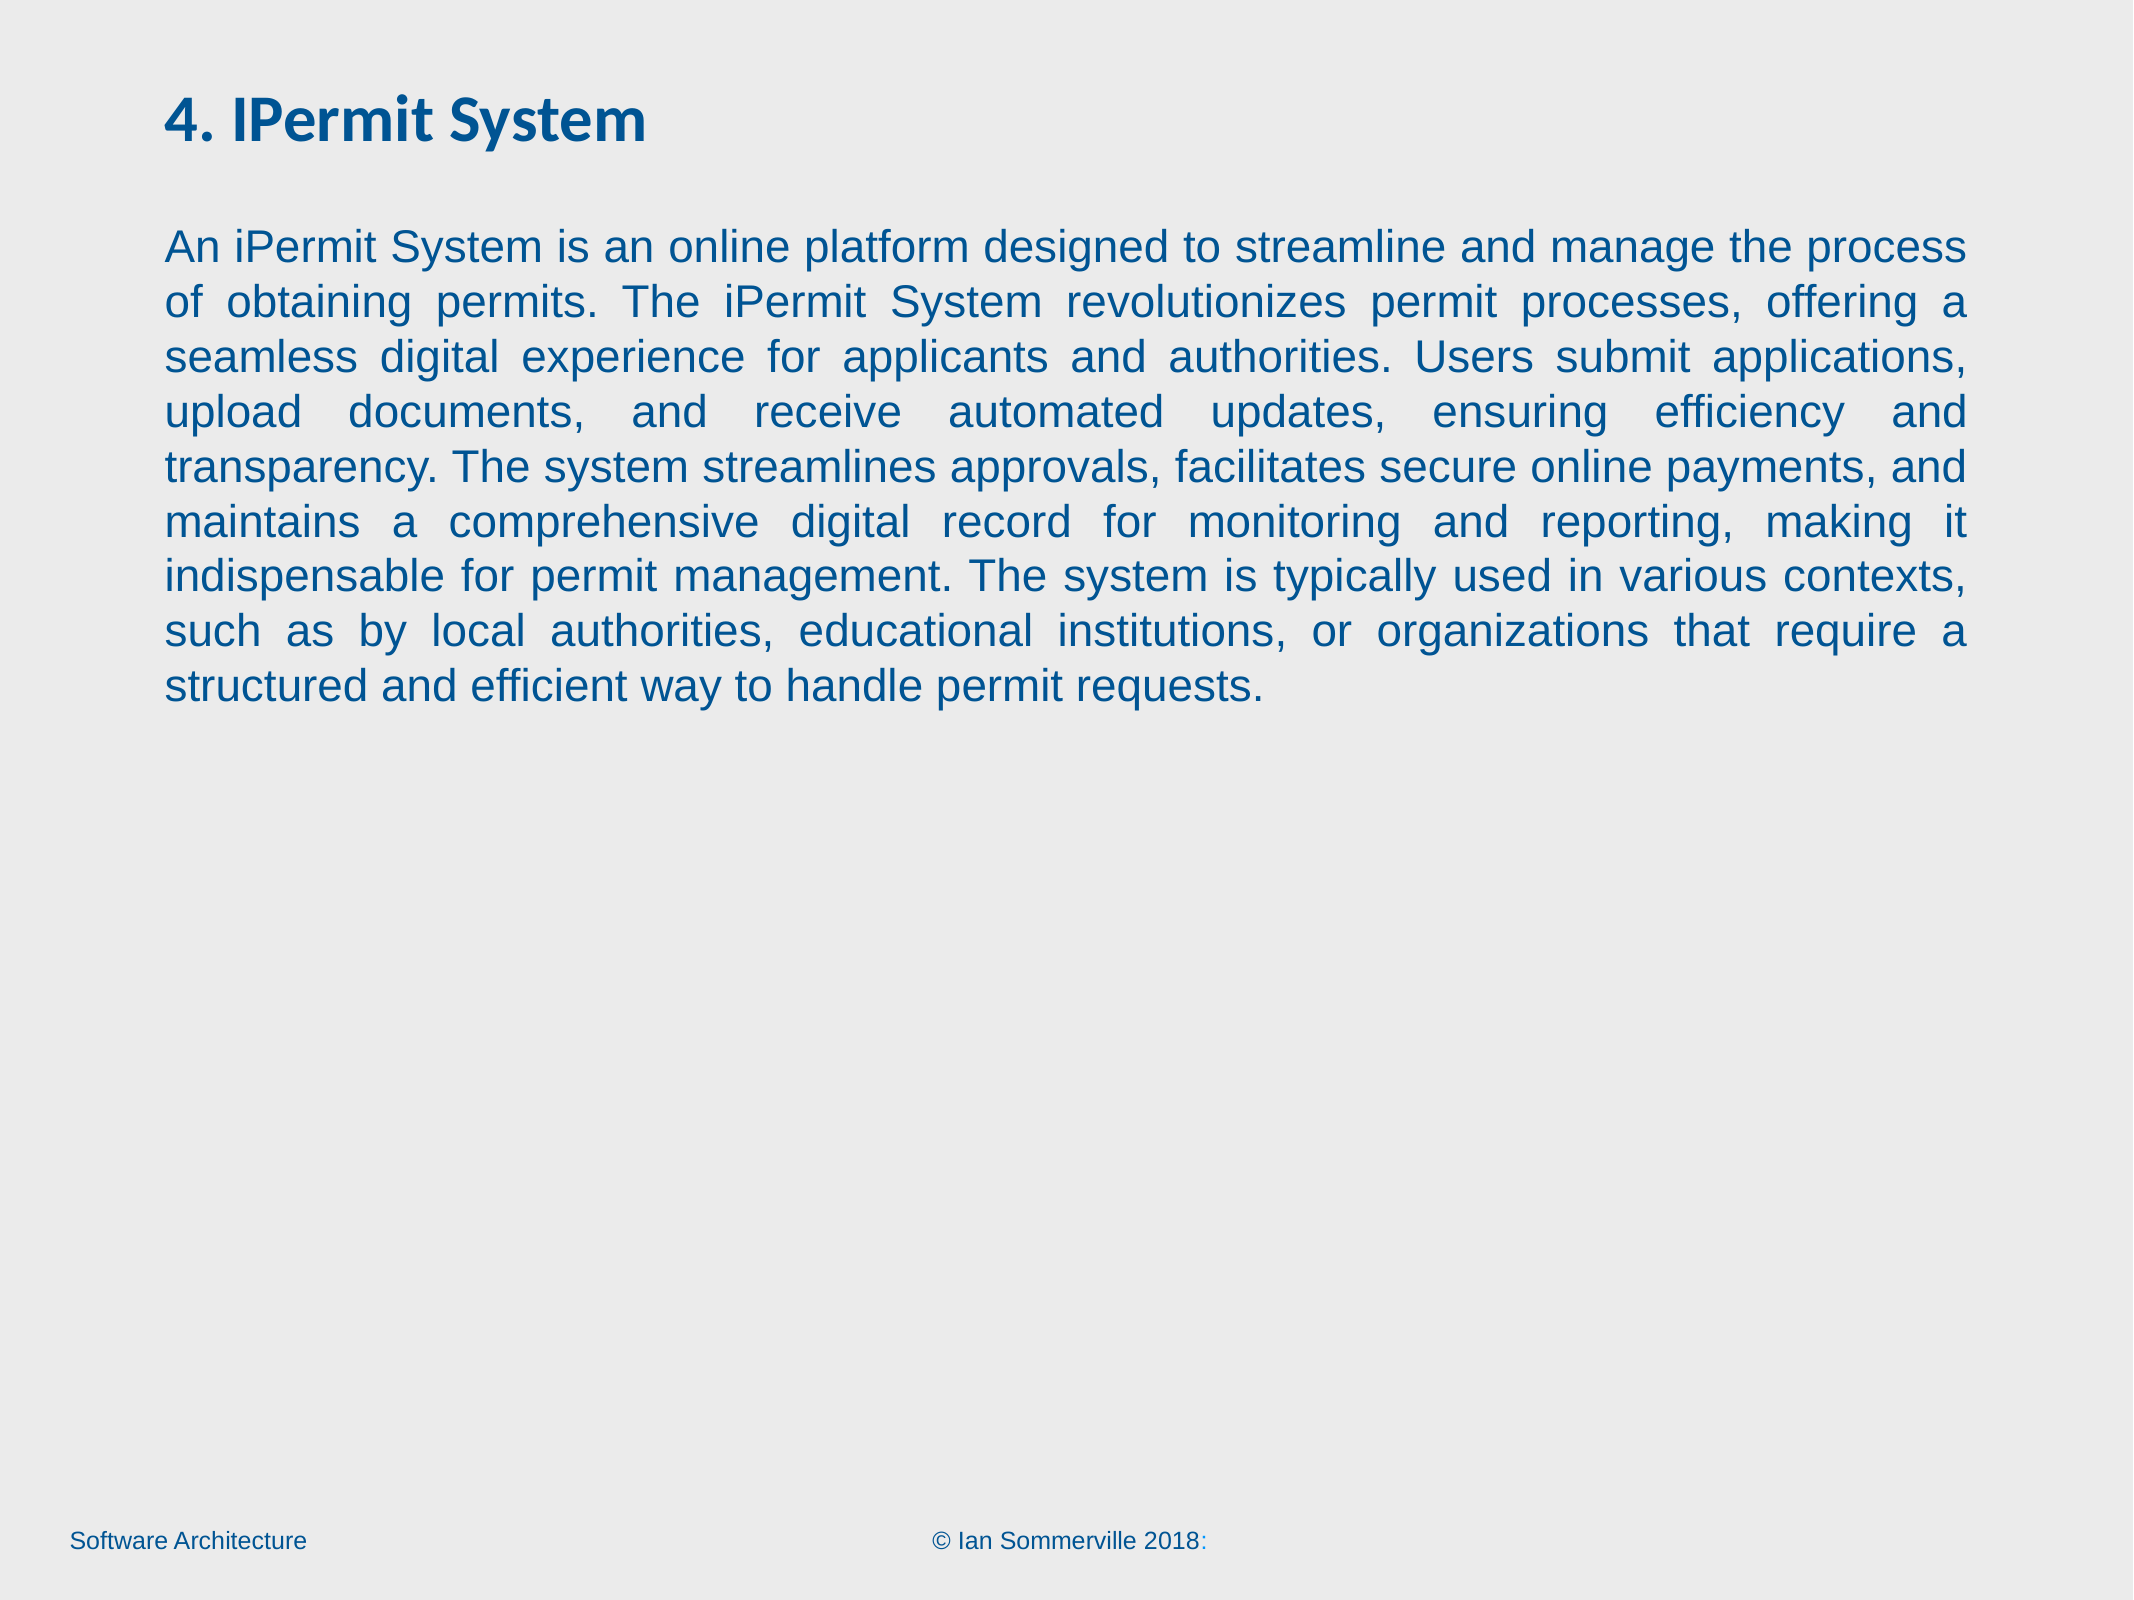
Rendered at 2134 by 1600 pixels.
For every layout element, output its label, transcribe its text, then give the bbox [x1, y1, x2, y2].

list An iPermit System is an online platform designed to streamline and manage the process of obtaining permits. The iPermit System revolutionizes permit processes, offering a seamless digital experience for applicants and authorities. Users submit applications, upload documents, and receive automated updates, ensuring efficiency and transparency. The system streamlines approvals, facilitates secure online payments, and maintains a comprehensive digital record for monitoring and reporting, making it indispensable for permit management. The system is typically used in various contexts, such as by local authorities, educational institutions, or organizations that require a structured and efficient way to handle permit requests. [155, 207, 1978, 1393]
title 4. IPermit System [155, 55, 1978, 169]
